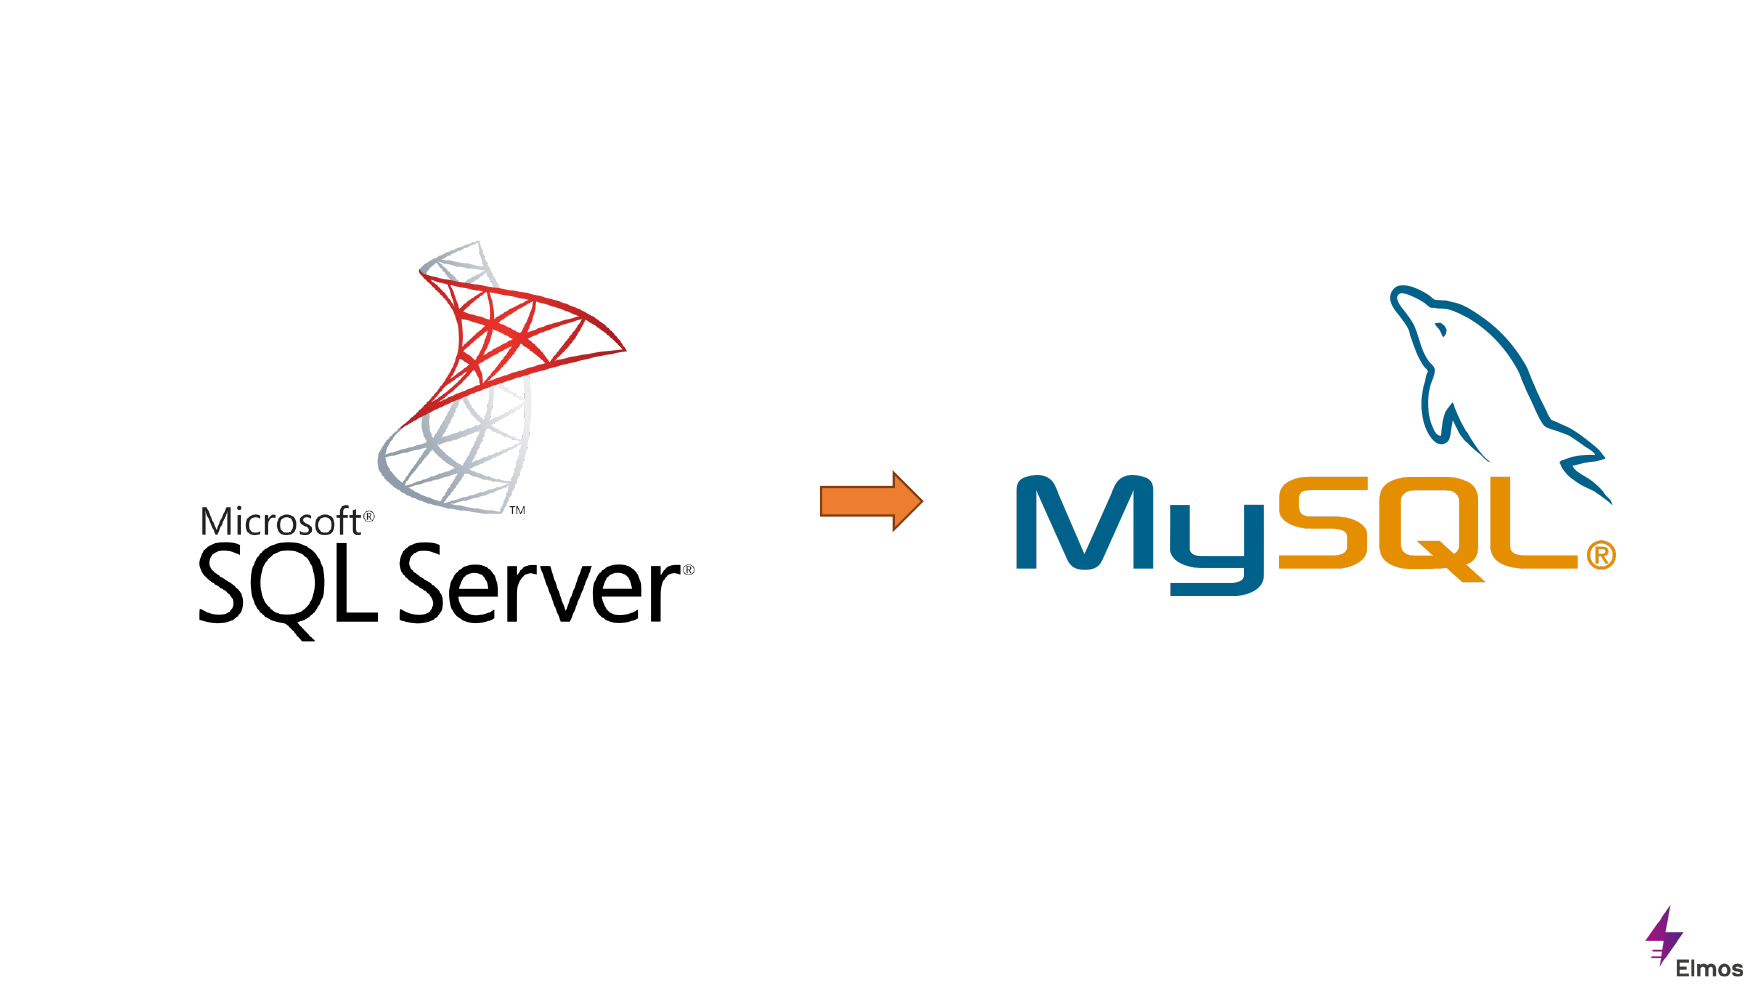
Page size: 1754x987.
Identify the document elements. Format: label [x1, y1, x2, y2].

picture [196, 237, 698, 645]
picture [1015, 284, 1617, 596]
text_box [821, 472, 923, 530]
picture [1645, 905, 1743, 977]
